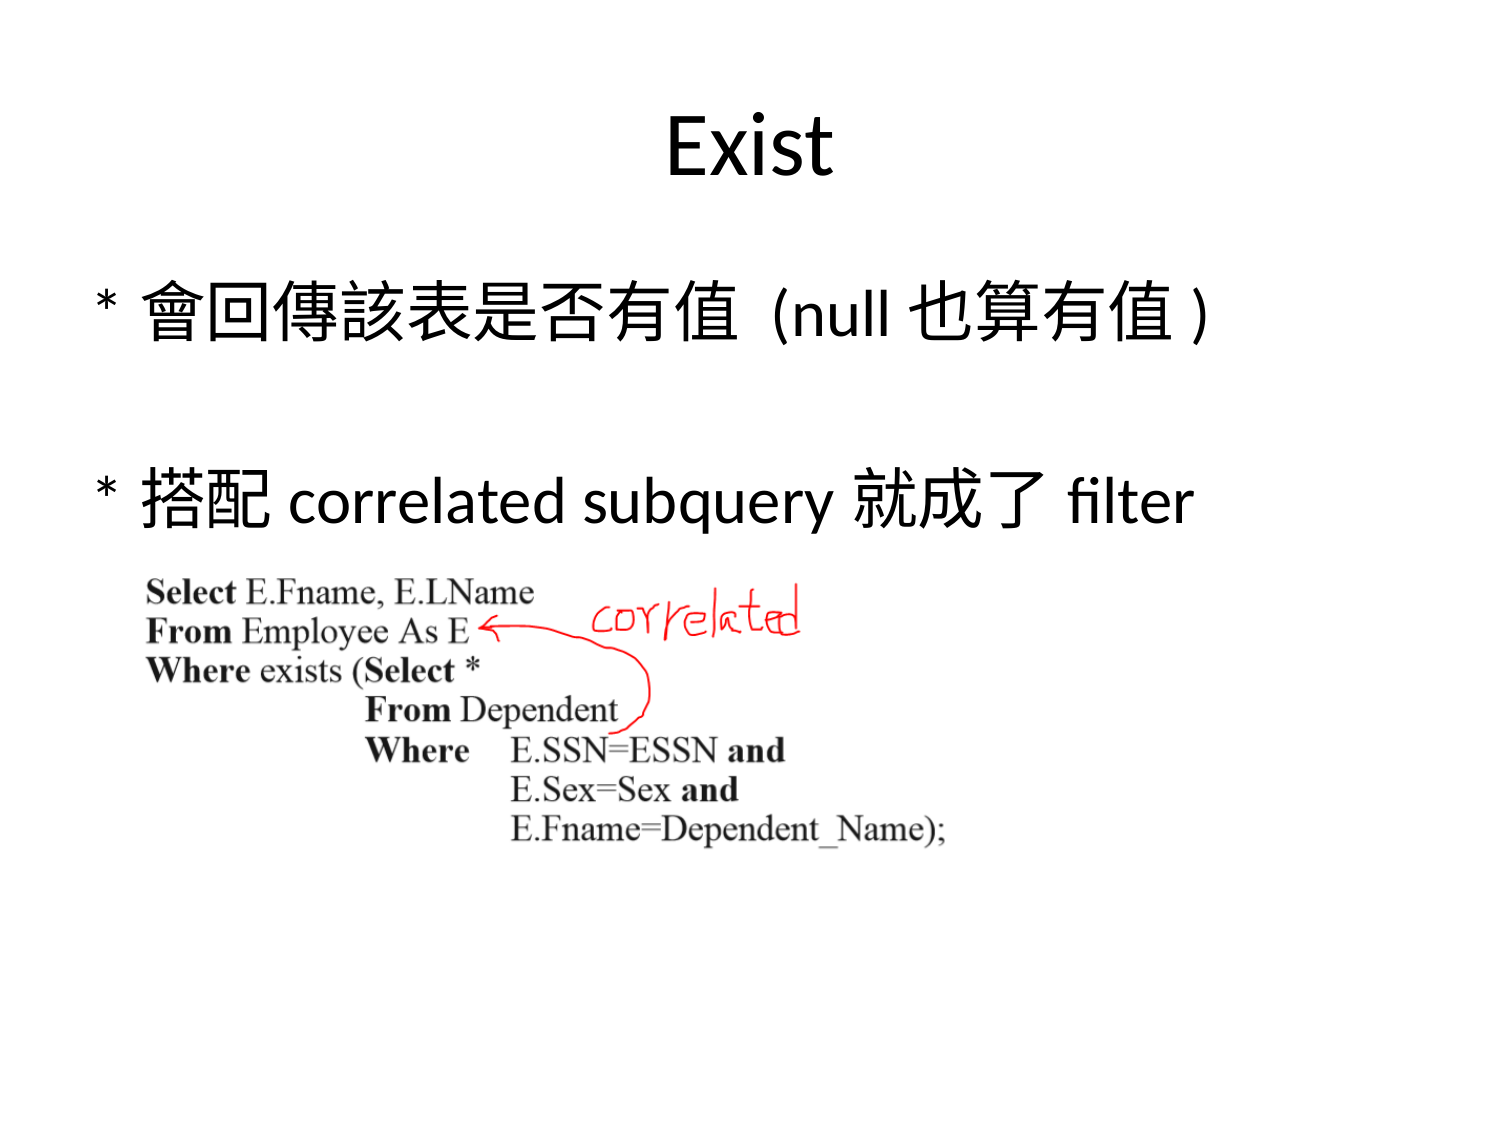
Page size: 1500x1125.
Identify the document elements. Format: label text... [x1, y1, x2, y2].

picture [135, 573, 955, 860]
title Exist [75, 45, 1425, 233]
list *會回傳該表是否有值 (null也算有值) *搭配correlated subquery就成了filter [75, 262, 1425, 1005]
